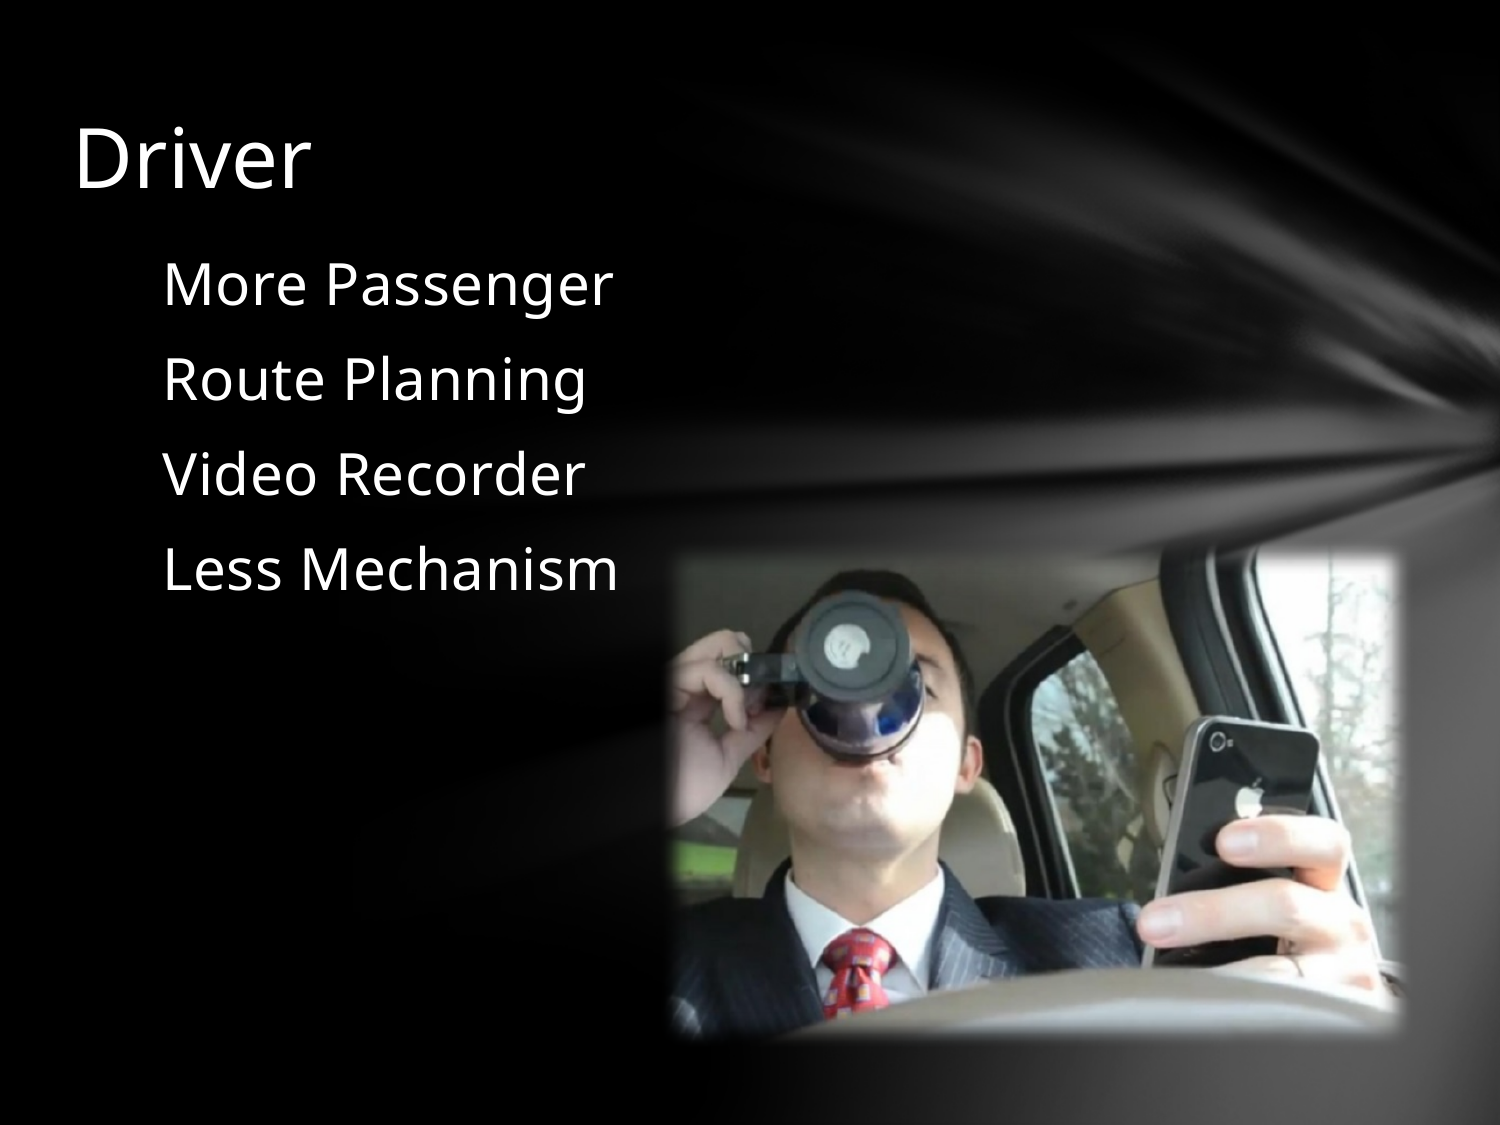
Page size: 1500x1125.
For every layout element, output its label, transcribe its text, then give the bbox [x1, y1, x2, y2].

picture [658, 538, 1414, 1049]
list More Passenger Route Planning Video Recorder Less Mechanism [147, 239, 1318, 1094]
title Driver [57, 37, 1318, 213]
